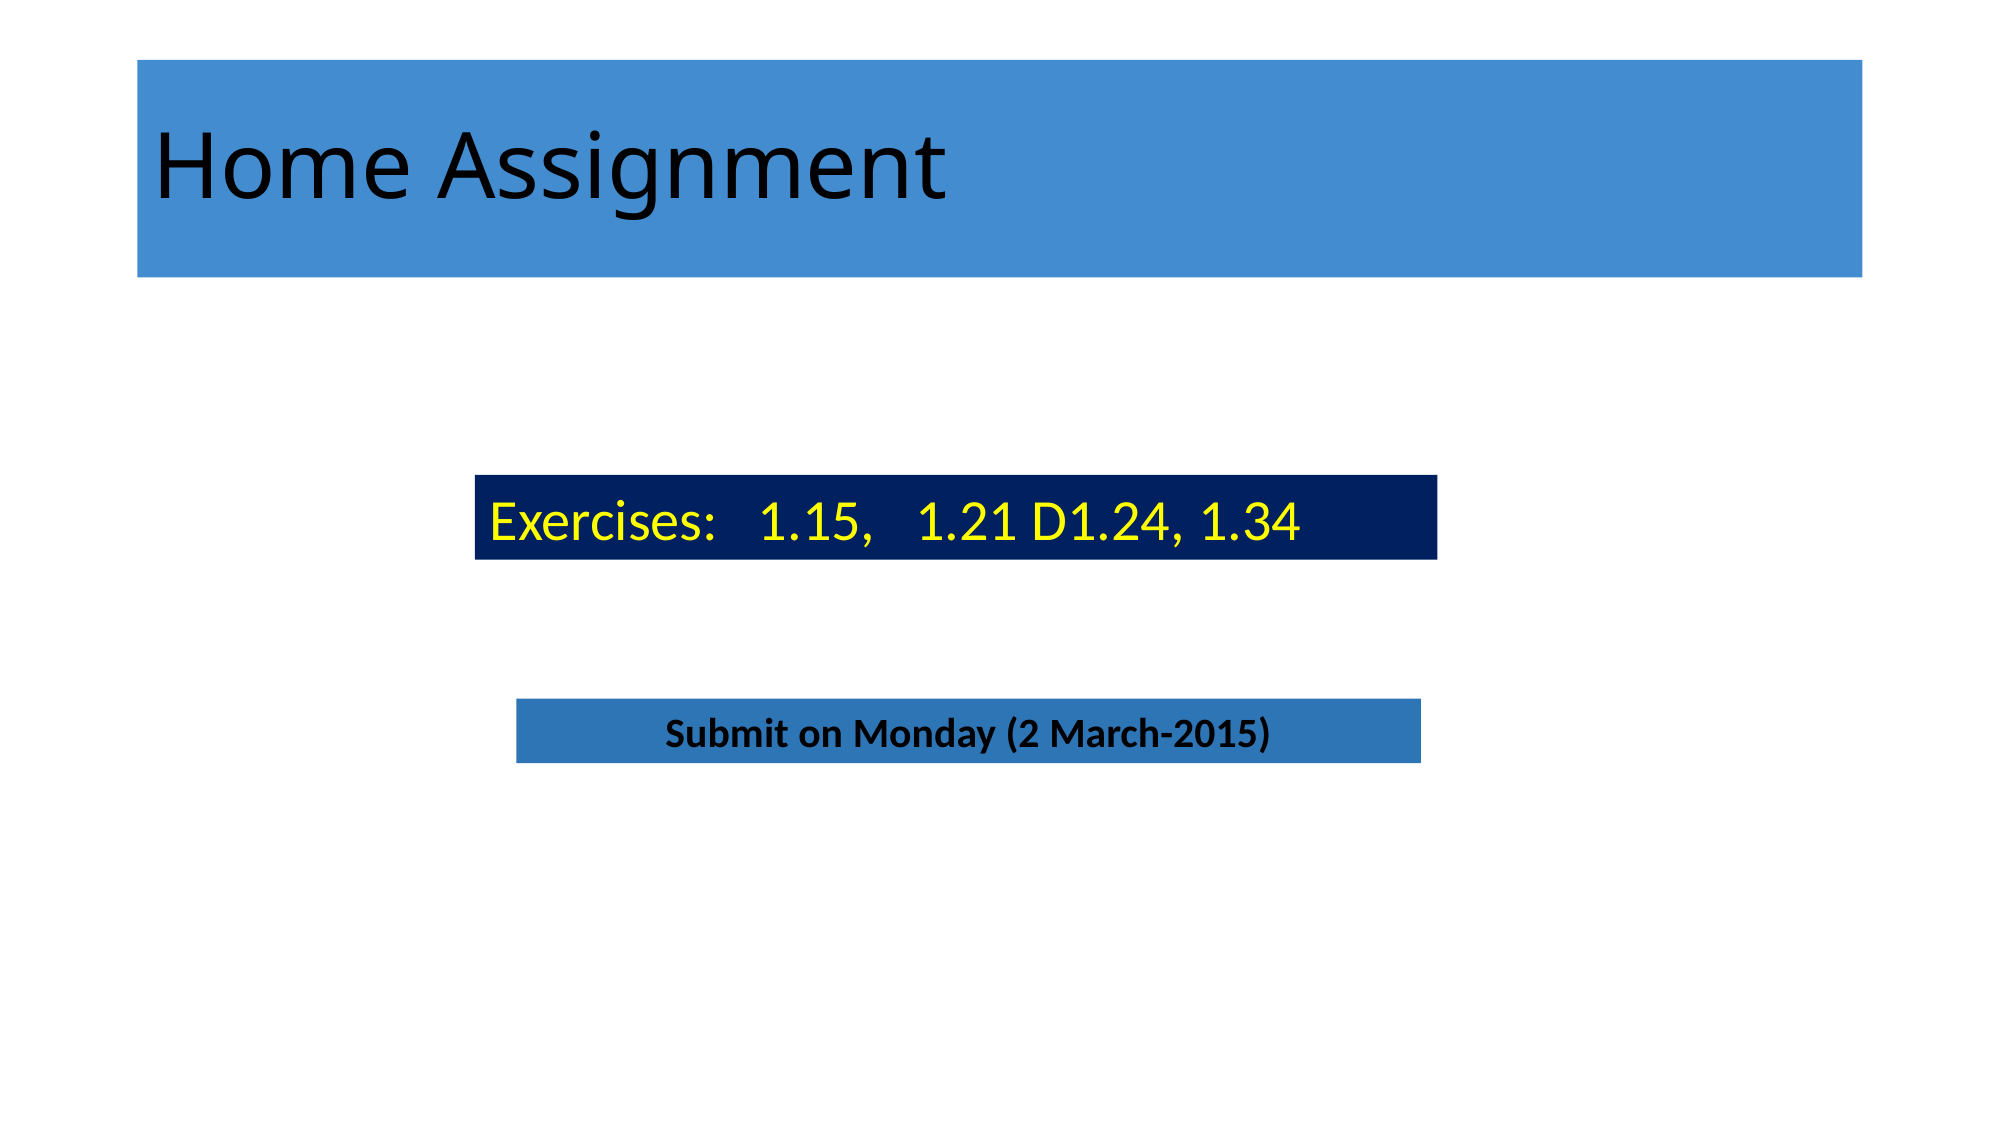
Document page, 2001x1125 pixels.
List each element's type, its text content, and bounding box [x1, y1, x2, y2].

text_box Exercises: 1.15, 1.21 D1.24, 1.34 [474, 474, 1438, 560]
title Home Assignment [137, 59, 1863, 278]
text_box Submit on Monday (2 March-2015) [516, 698, 1421, 764]
